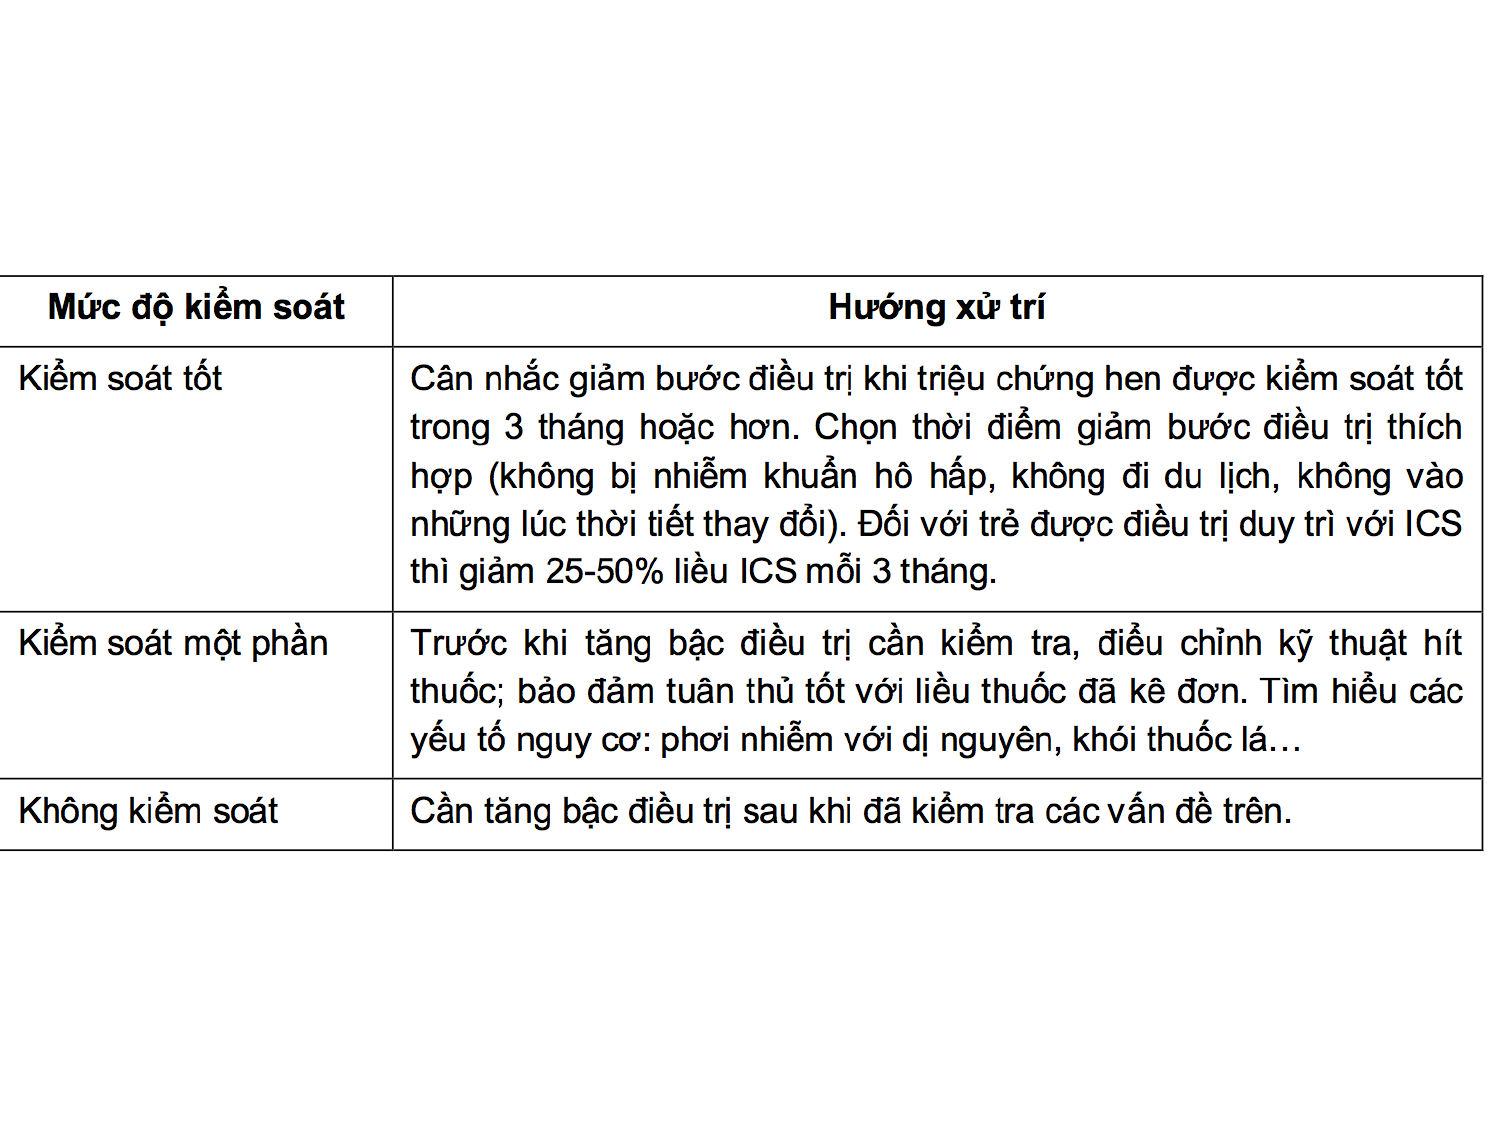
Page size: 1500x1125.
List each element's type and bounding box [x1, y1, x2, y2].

picture [0, 270, 1500, 853]
